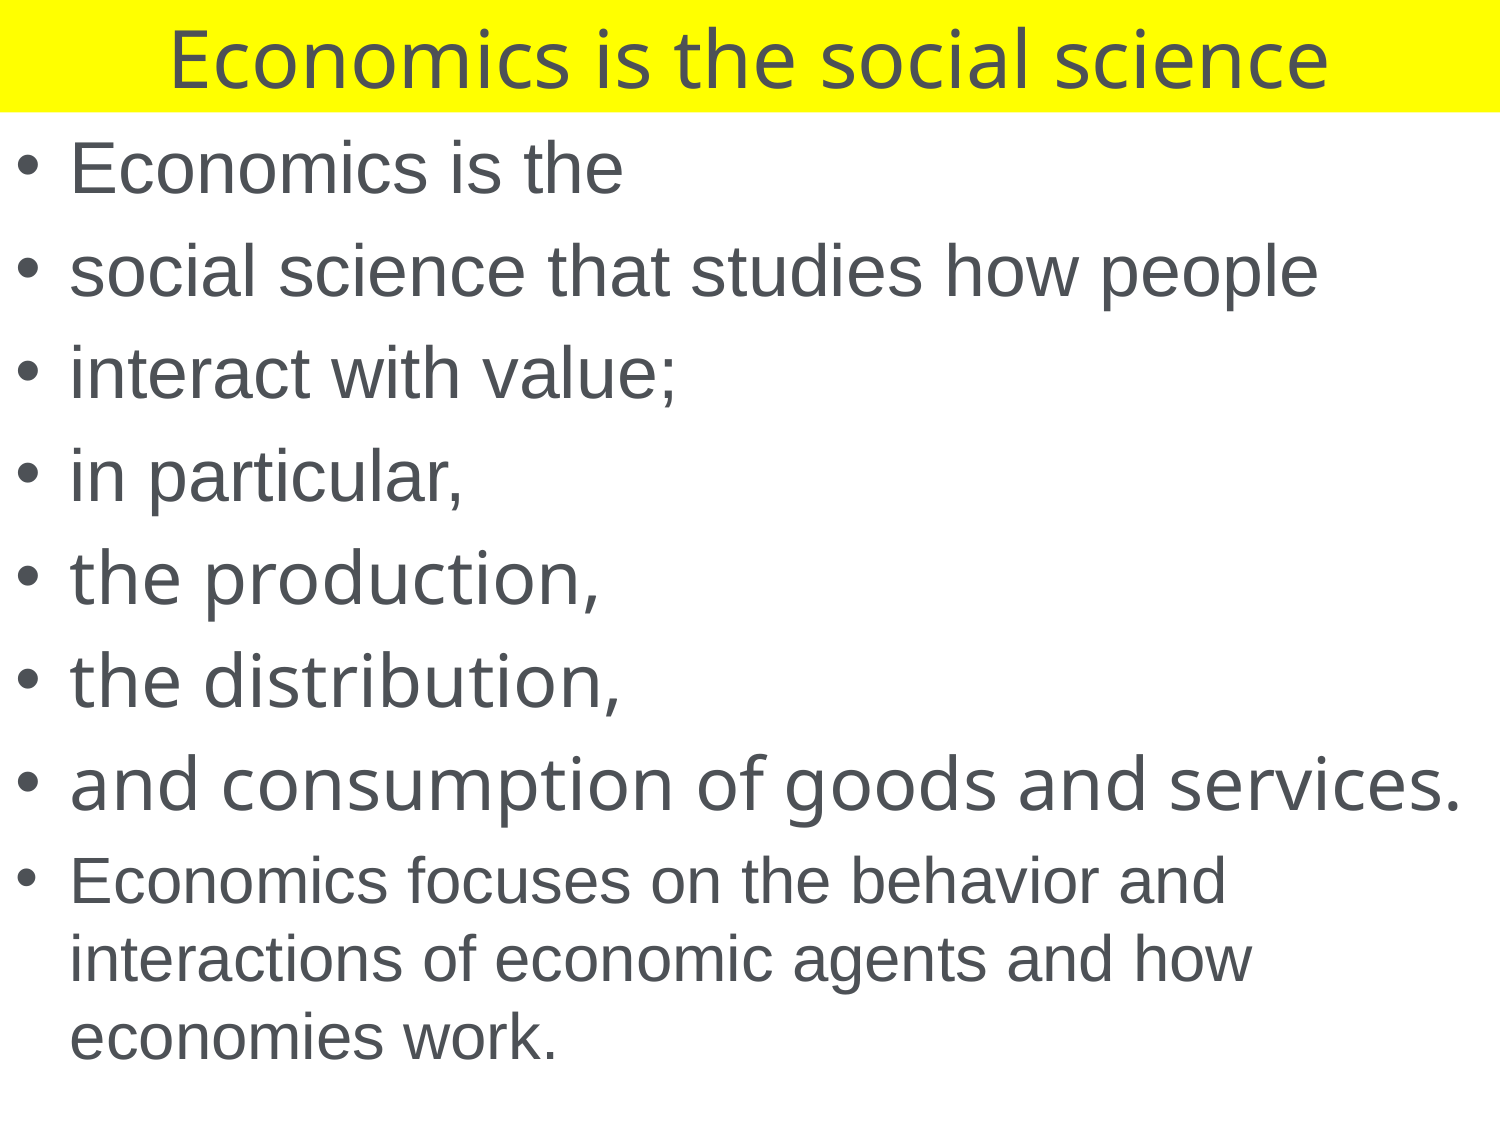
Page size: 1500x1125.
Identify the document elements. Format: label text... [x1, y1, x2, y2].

title Economics is the social science [0, 0, 1500, 112]
list Economics is the social science that studies how people interact with value; in particular, the production, the distribution, and consumption of goods and services. Economics focuses on the behavior and interactions of economic agents and how economies work. [0, 112, 1500, 1125]
